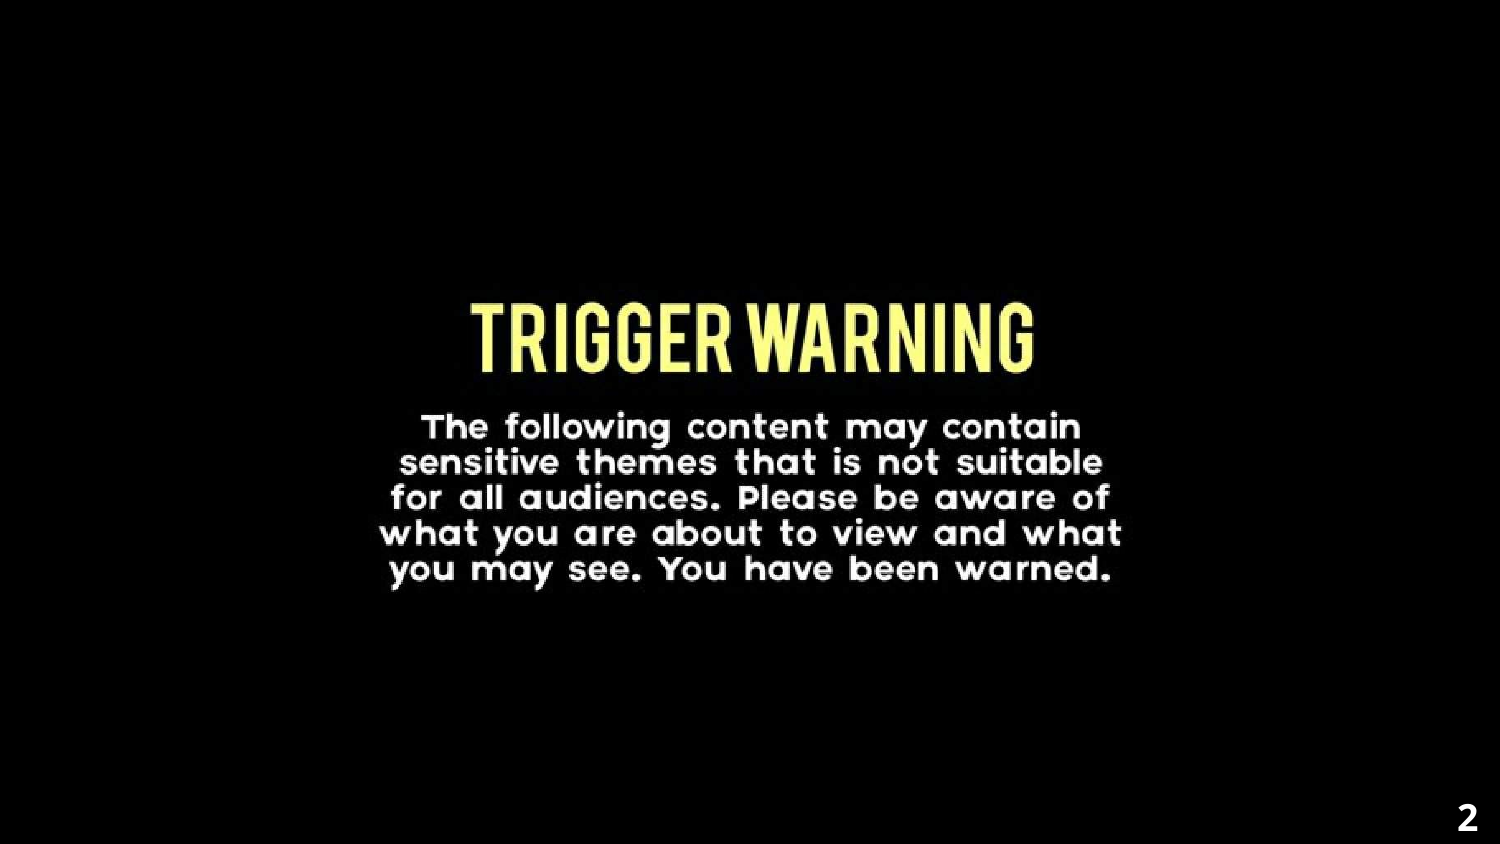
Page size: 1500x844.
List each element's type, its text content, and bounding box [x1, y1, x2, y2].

picture [327, 0, 1173, 844]
slide_number ‹#› [1403, 779, 1494, 844]
